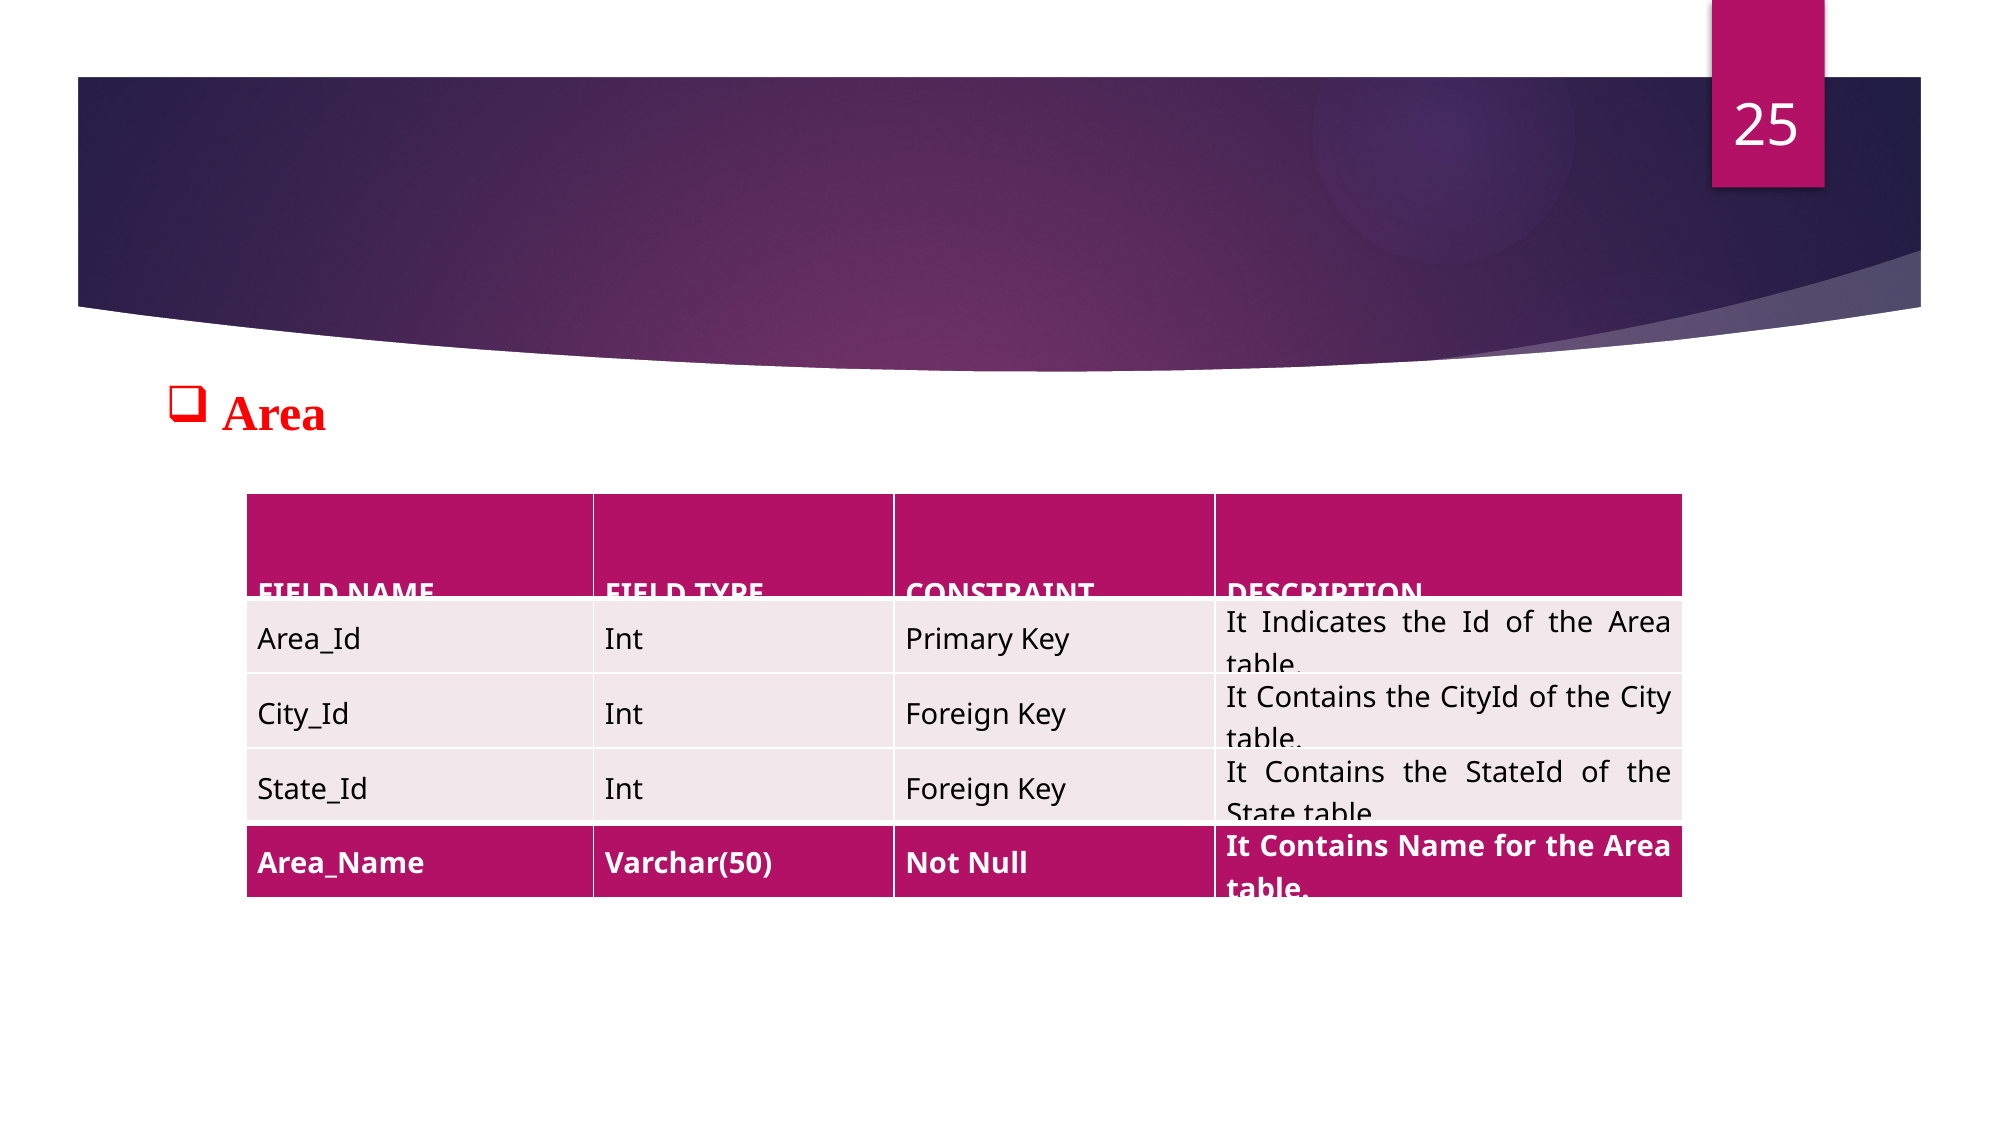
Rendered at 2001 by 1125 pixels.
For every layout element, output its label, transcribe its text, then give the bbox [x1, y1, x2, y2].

table_cell Area_Name [247, 826, 593, 897]
table_header DESCRIPTION [1216, 494, 1682, 596]
table_cell City_Id [247, 674, 593, 747]
table_cell Int [594, 601, 893, 672]
table_cell Area_Id [247, 601, 593, 672]
table_cell Int [594, 749, 893, 820]
table_cell It Contains the CityId of the City table. [1216, 674, 1682, 747]
text_box Area [150, 372, 342, 493]
table_cell It Indicates the Id of the Area table. [1216, 601, 1682, 672]
table_cell Foreign Key [895, 749, 1214, 820]
table_cell Primary Key [895, 601, 1214, 672]
table_cell Foreign Key [895, 674, 1214, 747]
slide_number 25 [1698, 48, 1836, 175]
table_cell Int [594, 674, 893, 747]
table_header FIELD TYPE [594, 494, 893, 596]
table_header FIELD NAME [247, 494, 593, 596]
table_cell State_Id [247, 749, 593, 820]
table_cell It Contains Name for the Area table. [1216, 826, 1682, 897]
table_cell It Contains the StateId of the State table. [1216, 749, 1682, 820]
table_cell Not Null [895, 826, 1214, 897]
table_cell Varchar(50) [594, 826, 893, 897]
table_header CONSTRAINT [895, 494, 1214, 596]
